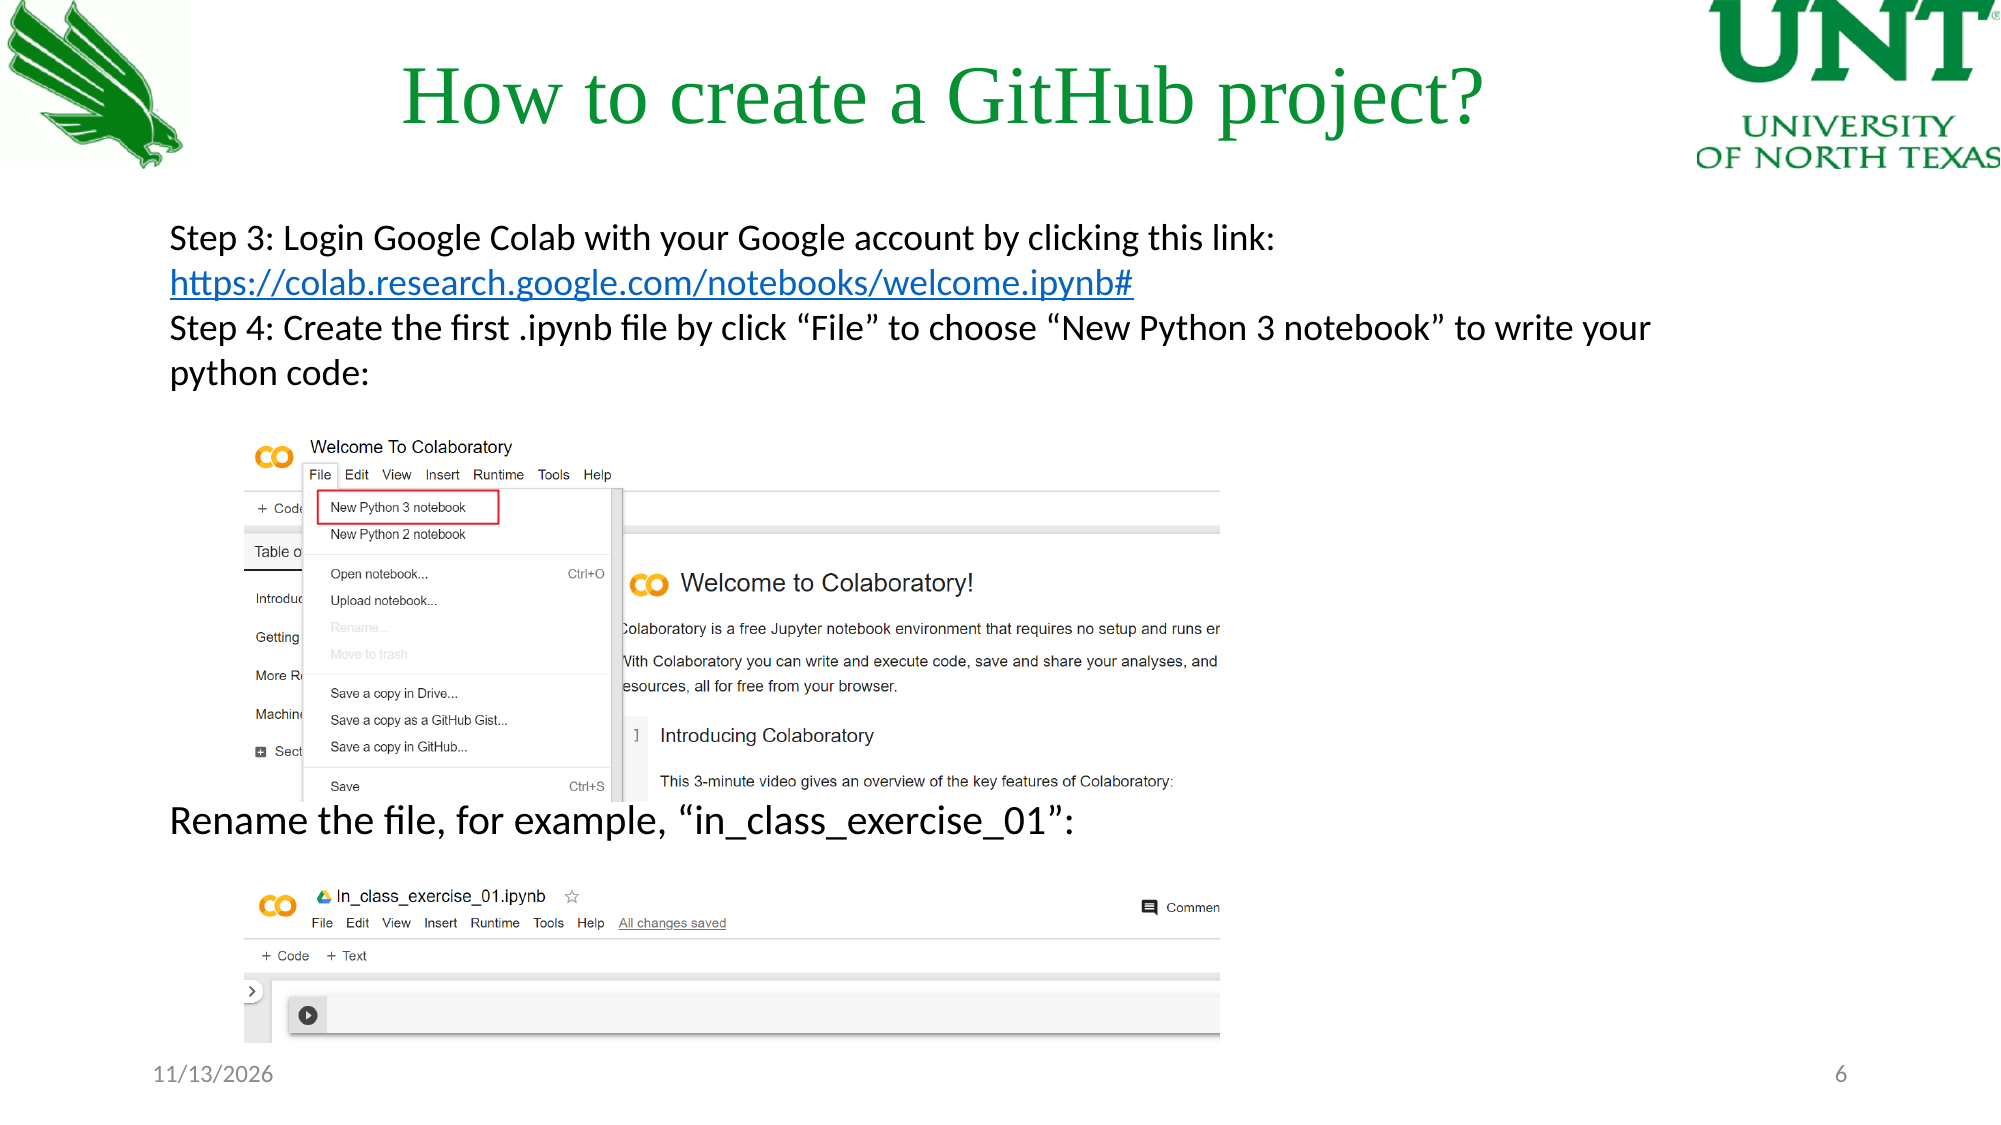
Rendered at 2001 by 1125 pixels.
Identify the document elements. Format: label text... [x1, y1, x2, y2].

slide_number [137, 1042, 588, 1103]
slide_number 6 [1412, 1042, 1863, 1103]
title How to create a GitHub project? [244, 0, 1645, 205]
picture [244, 879, 1220, 1043]
picture [1697, 0, 2000, 169]
text_box Step 3: Login Google Colab with your Google account by clicking this link: https://colab.research.google.com/notebooks/welcome.ipynb# Step 4: Create the first .ipynb file by click “File” to choose “New Python 3 notebook” to write your python code: Rename the file, for example, “in_class_exercise_01”: [79, 205, 1739, 901]
picture [0, 0, 192, 169]
picture [244, 434, 1220, 802]
